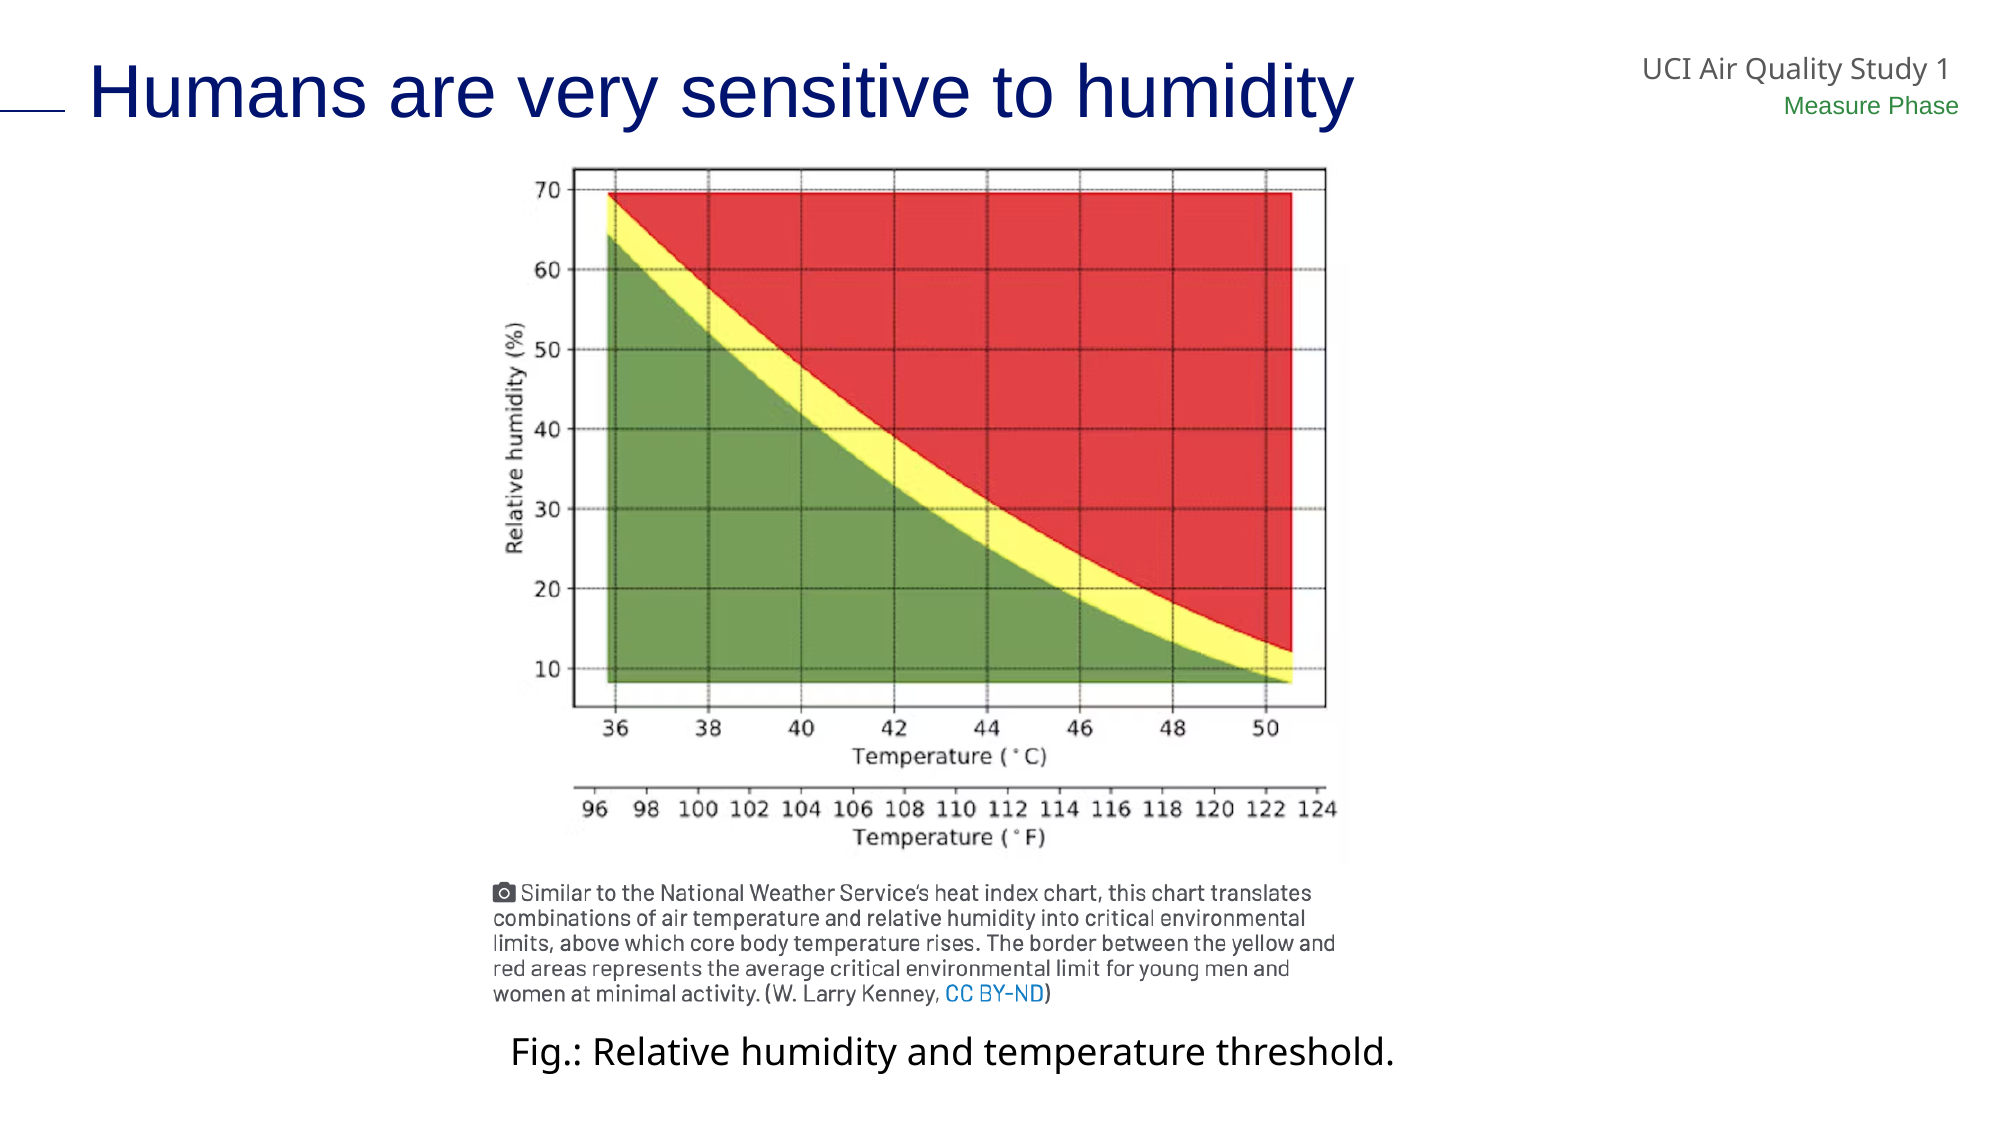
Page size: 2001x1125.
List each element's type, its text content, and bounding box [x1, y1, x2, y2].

text_box UCI Air Quality Study 1 [1412, 50, 1960, 86]
title Humans are very sensitive to humidity [88, 42, 1975, 134]
text_box Measure Phase [1412, 89, 1960, 120]
picture [460, 145, 1378, 1038]
text_box Fig.: Relative humidity and temperature threshold. [495, 1020, 1413, 1081]
